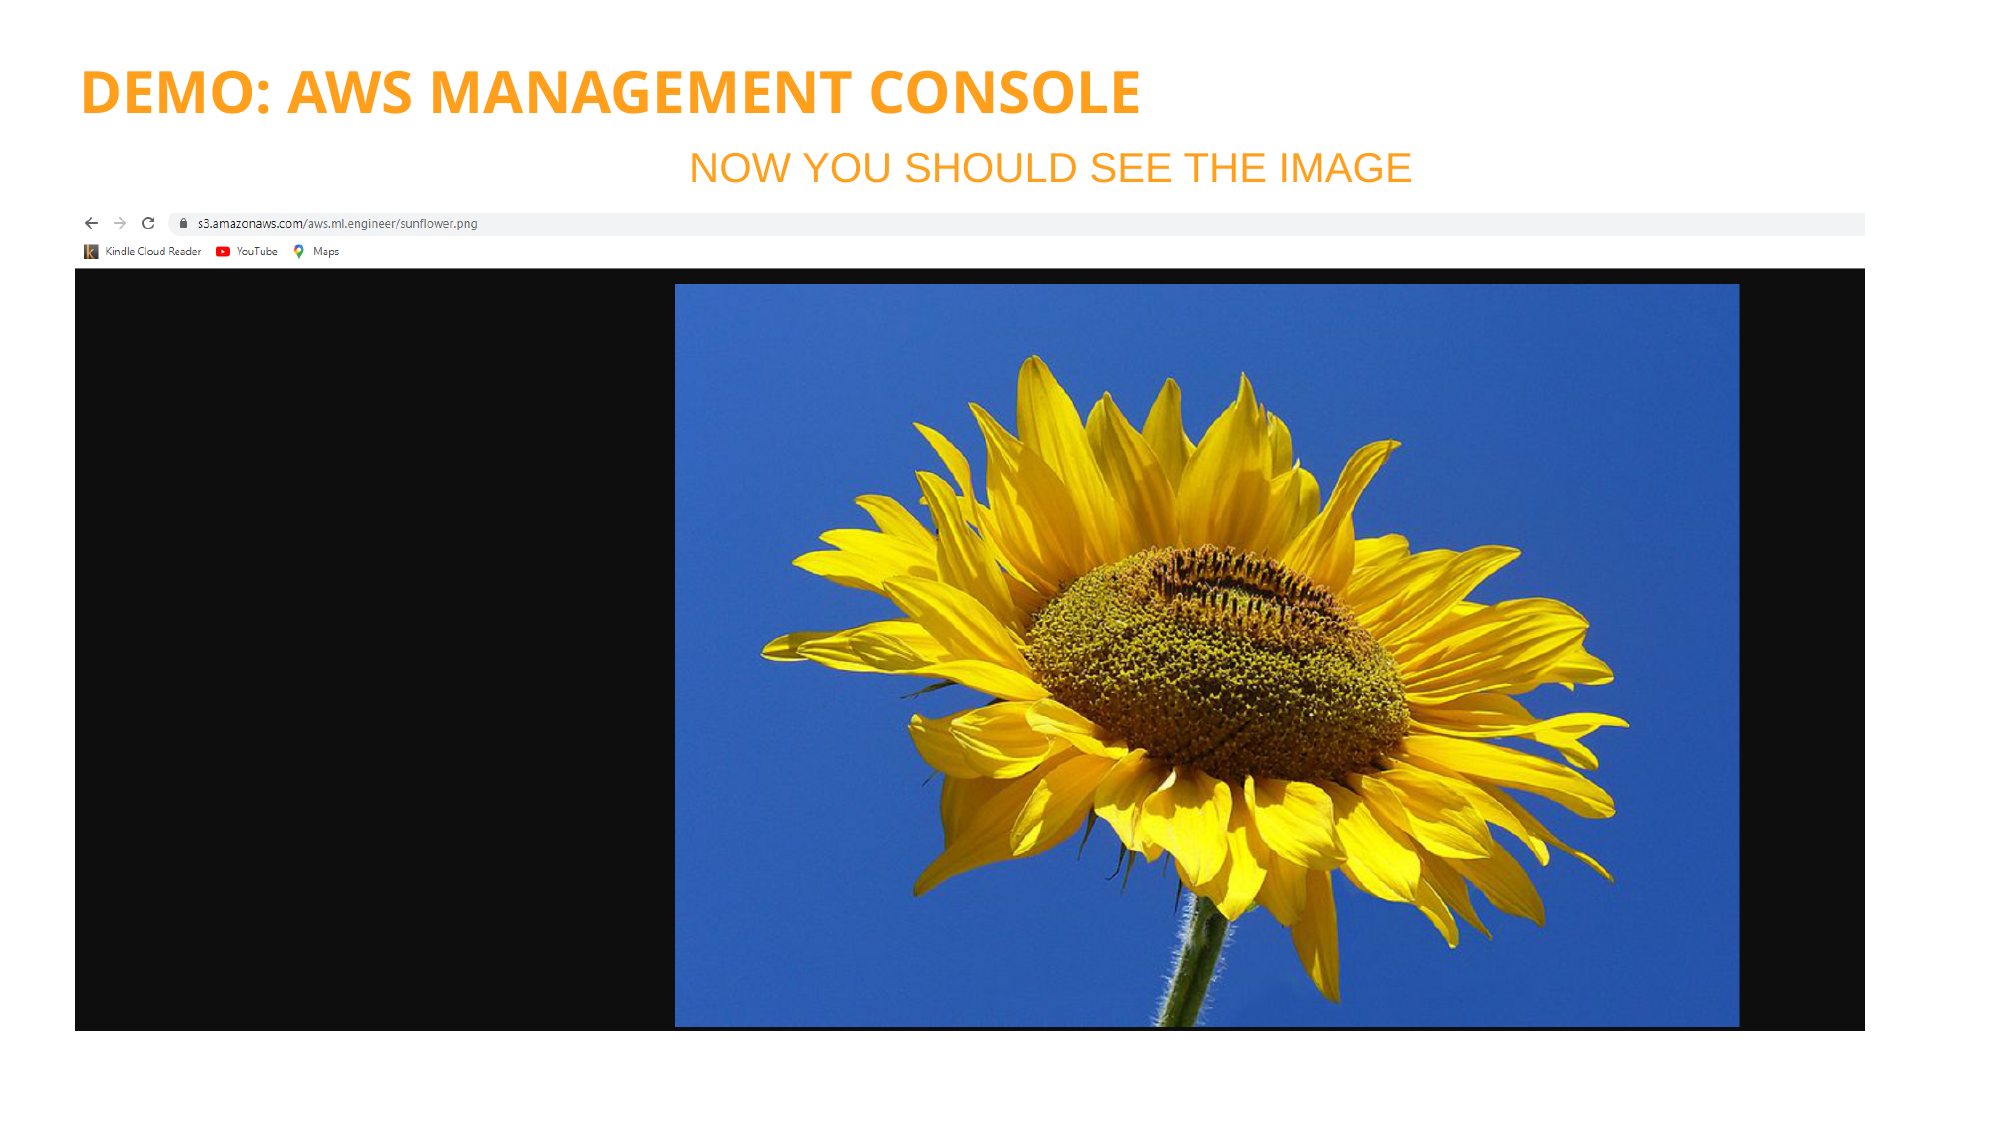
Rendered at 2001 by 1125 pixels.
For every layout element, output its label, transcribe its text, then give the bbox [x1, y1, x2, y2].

picture [75, 213, 1865, 1031]
text_box NOW YOU SHOULD SEE THE IMAGE [323, 132, 1779, 198]
text_box DEMO: AWS MANAGEMENT CONSOLE [64, 47, 1677, 133]
